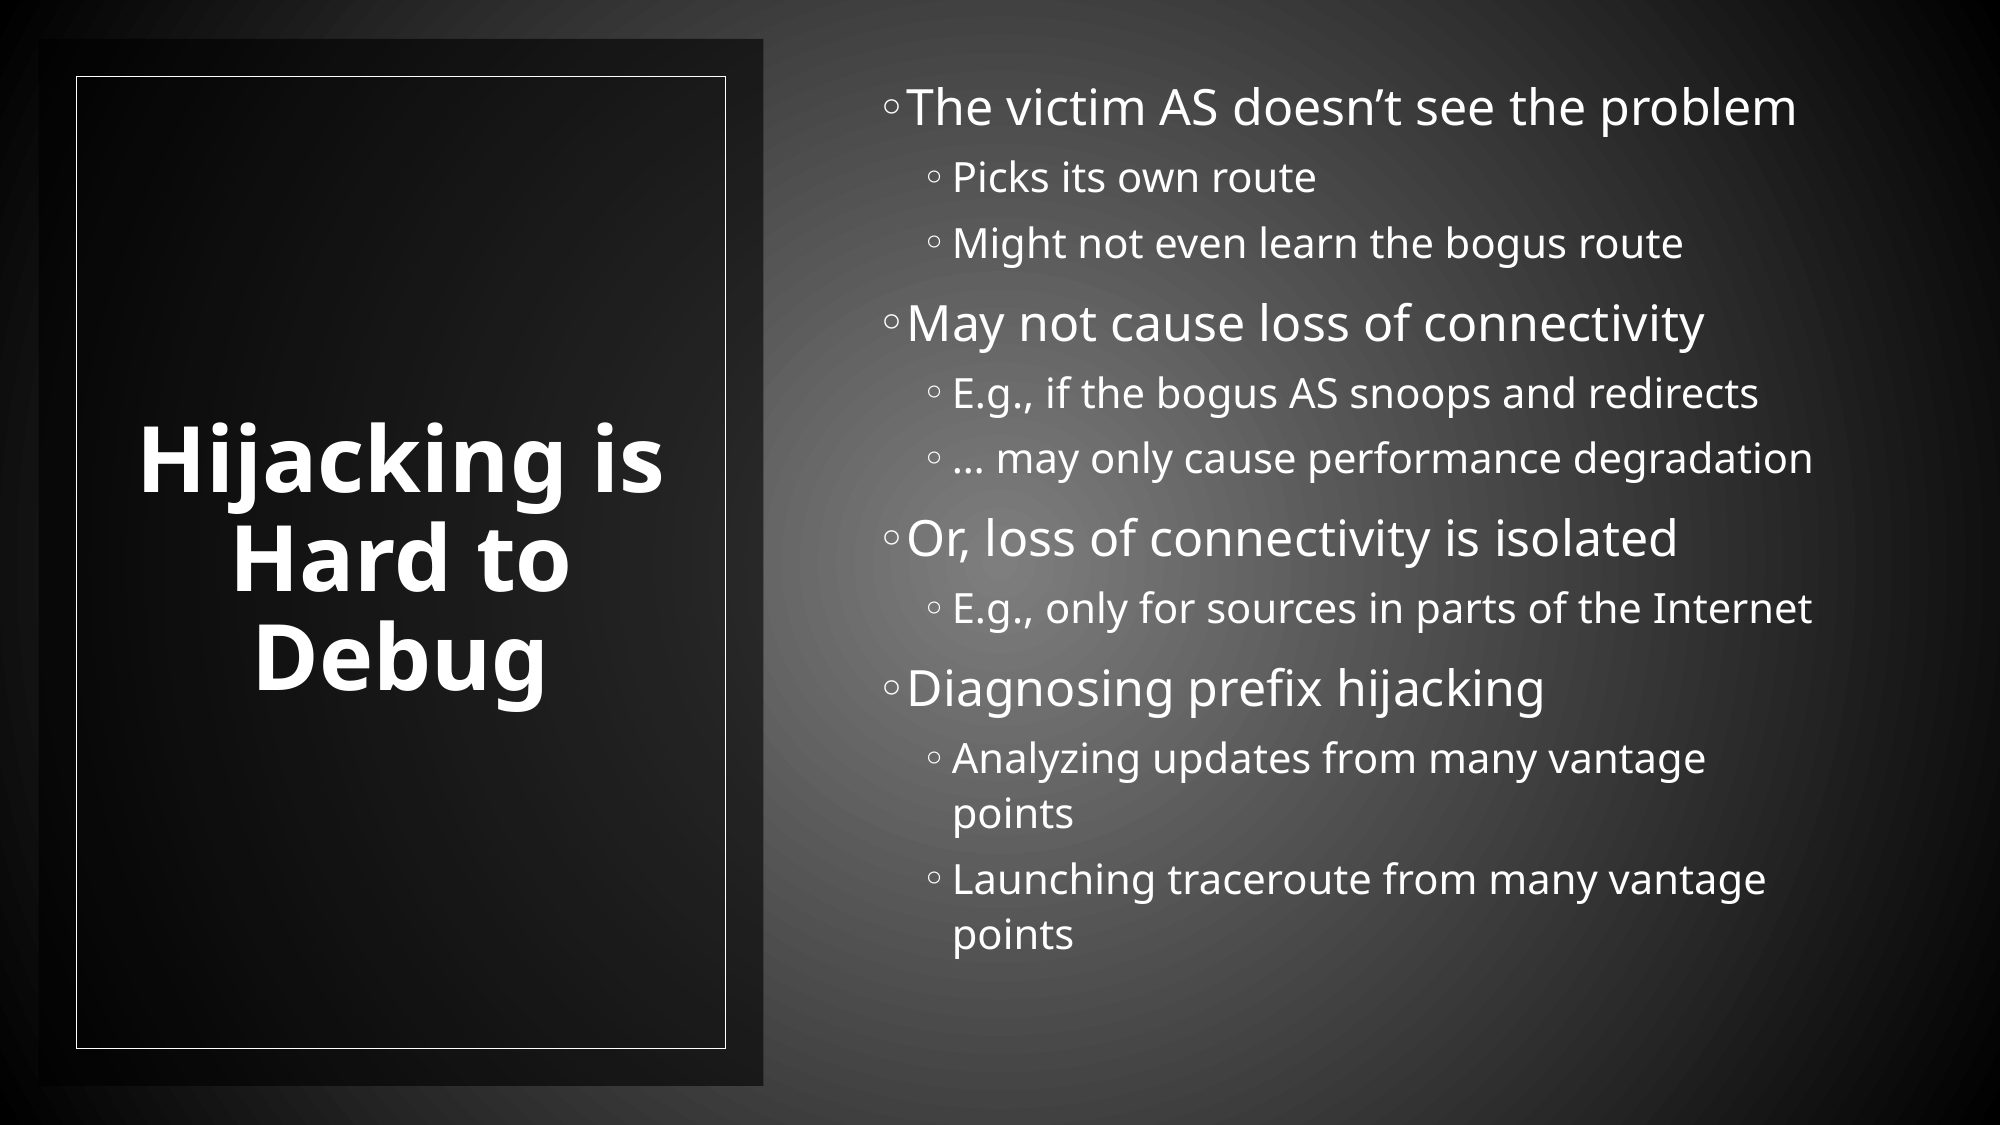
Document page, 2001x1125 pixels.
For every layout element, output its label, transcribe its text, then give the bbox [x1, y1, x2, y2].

title Hijacking is Hard to Debug [110, 143, 692, 980]
text_box [0, 0, 2000, 1125]
text_box [38, 38, 764, 1086]
list The victim AS doesn’t see the problem Picks its own route Might not even learn the bogus route May not cause loss of connectivity E.g., if the bogus AS snoops and redirects … may only cause performance degradation Or, loss of connectivity is isolated E.g., only for sources in parts of the Internet Diagnosing prefix hijacking Analyzing updates from many vantage points Launching traceroute from many vantage points [861, 112, 1853, 1011]
text_box [76, 76, 726, 1049]
